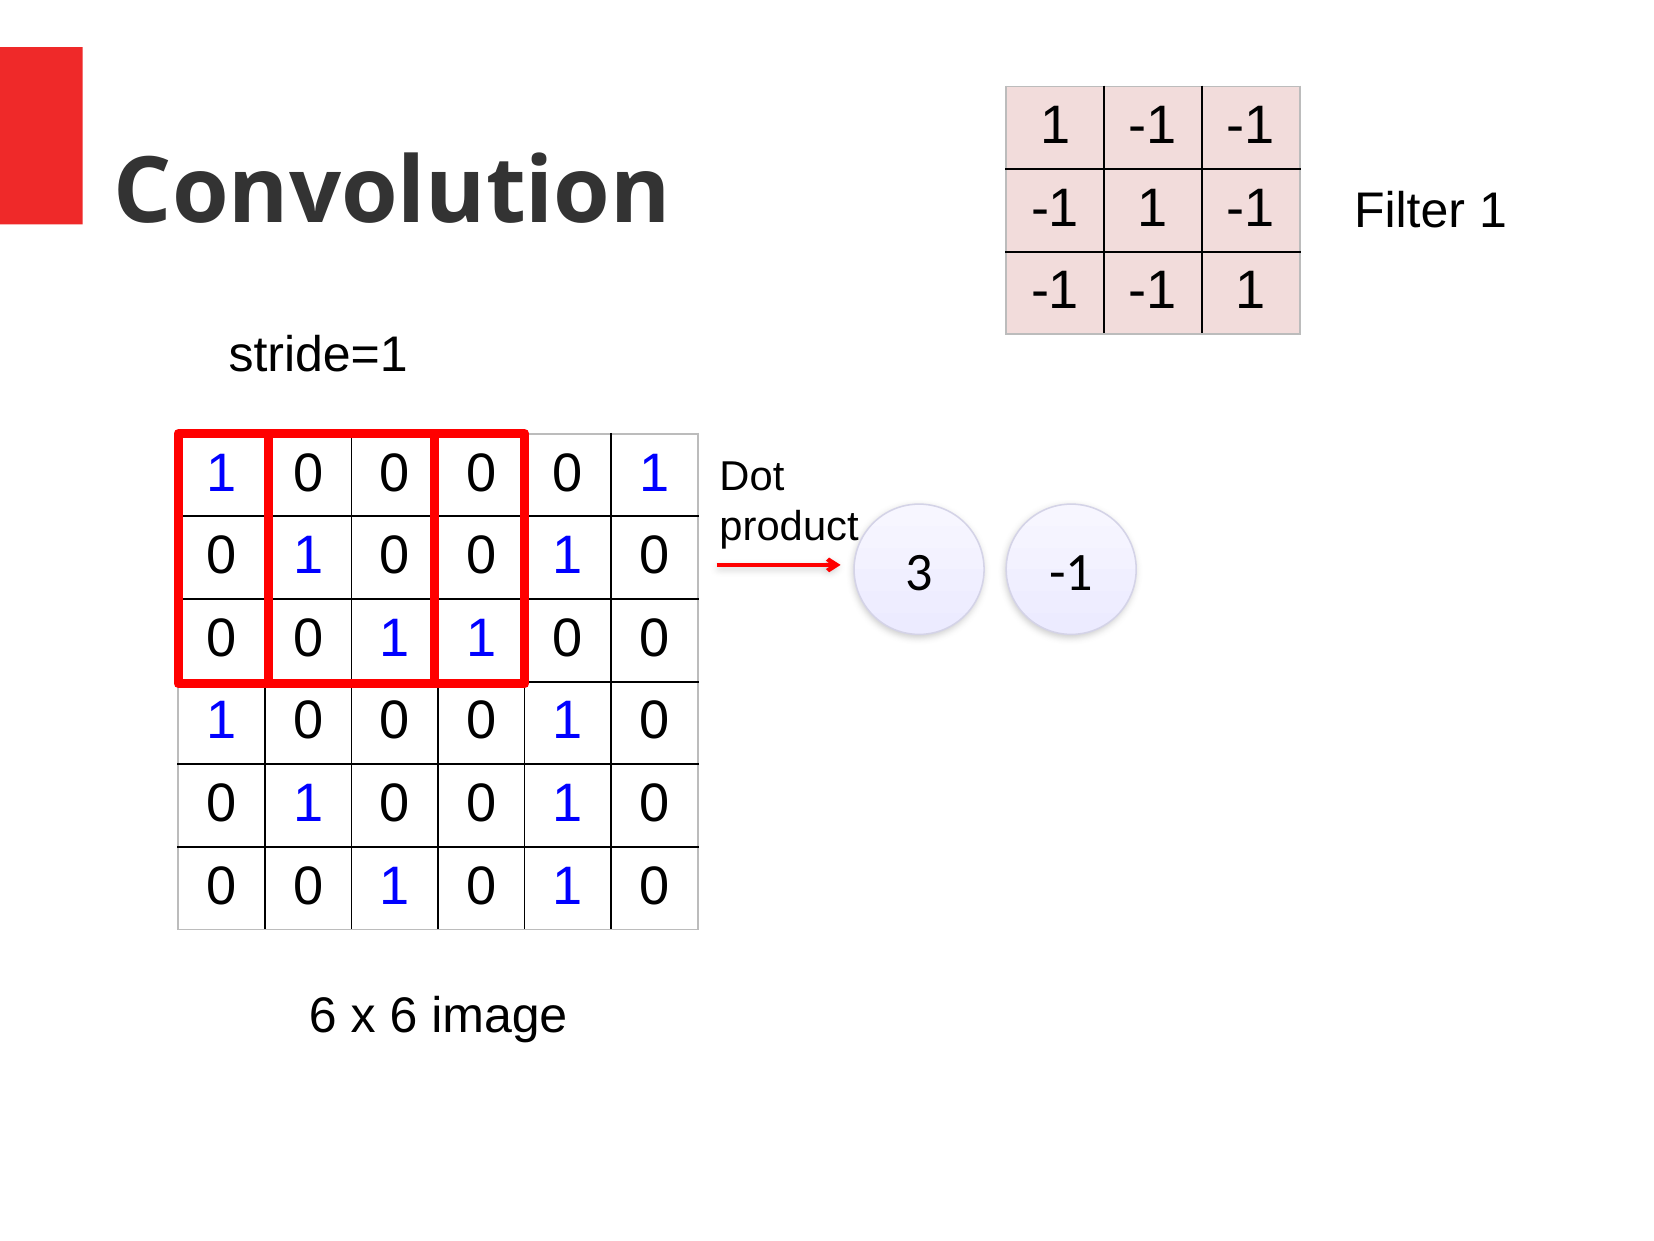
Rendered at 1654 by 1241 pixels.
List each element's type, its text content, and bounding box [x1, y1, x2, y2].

table_cell 0 [612, 600, 697, 681]
table_cell 0 [612, 517, 697, 598]
table_cell -1 [1203, 170, 1299, 251]
text_box Dot product [702, 440, 876, 558]
table_cell 0 [352, 686, 437, 763]
table_cell 1 [525, 683, 610, 763]
table_cell 1 [525, 765, 610, 846]
table_cell 1 [527, 517, 610, 598]
table_cell 0 [612, 765, 697, 846]
text_box -1 [1006, 504, 1137, 635]
table_header 0 [527, 435, 610, 515]
table_cell 0 [439, 686, 524, 763]
table_cell 0 [612, 683, 697, 763]
table_cell 1 [179, 686, 264, 763]
table_cell 0 [527, 600, 610, 681]
text_box stride=1 [212, 313, 425, 390]
table_cell -1 [1105, 253, 1201, 333]
table_cell 0 [179, 765, 264, 846]
table_header 1 [612, 435, 697, 515]
table_cell 0 [612, 848, 697, 929]
table_cell -1 [1007, 253, 1103, 333]
table_cell 1 [352, 848, 437, 929]
table_cell 1 [1203, 253, 1299, 333]
table_header -1 [1203, 87, 1299, 168]
table_header -1 [1105, 87, 1201, 168]
title Convolution [113, 66, 1540, 306]
text_box Filter 1 [1299, 168, 1562, 246]
table_cell 1 [1105, 170, 1201, 251]
text_box 3 [854, 504, 985, 635]
table_cell 0 [266, 686, 351, 763]
table_cell 0 [266, 848, 351, 929]
table_cell 0 [439, 765, 524, 846]
text_box [176, 432, 266, 686]
text_box 6 x 6 image [225, 974, 651, 1052]
table_cell 1 [266, 765, 351, 846]
table_cell -1 [1007, 170, 1103, 251]
table_header 1 [1007, 87, 1103, 168]
table_cell 0 [352, 765, 437, 846]
table_cell 1 [525, 848, 610, 929]
table_cell 0 [439, 848, 524, 929]
text_box [266, 432, 527, 686]
table_cell 0 [179, 848, 264, 929]
